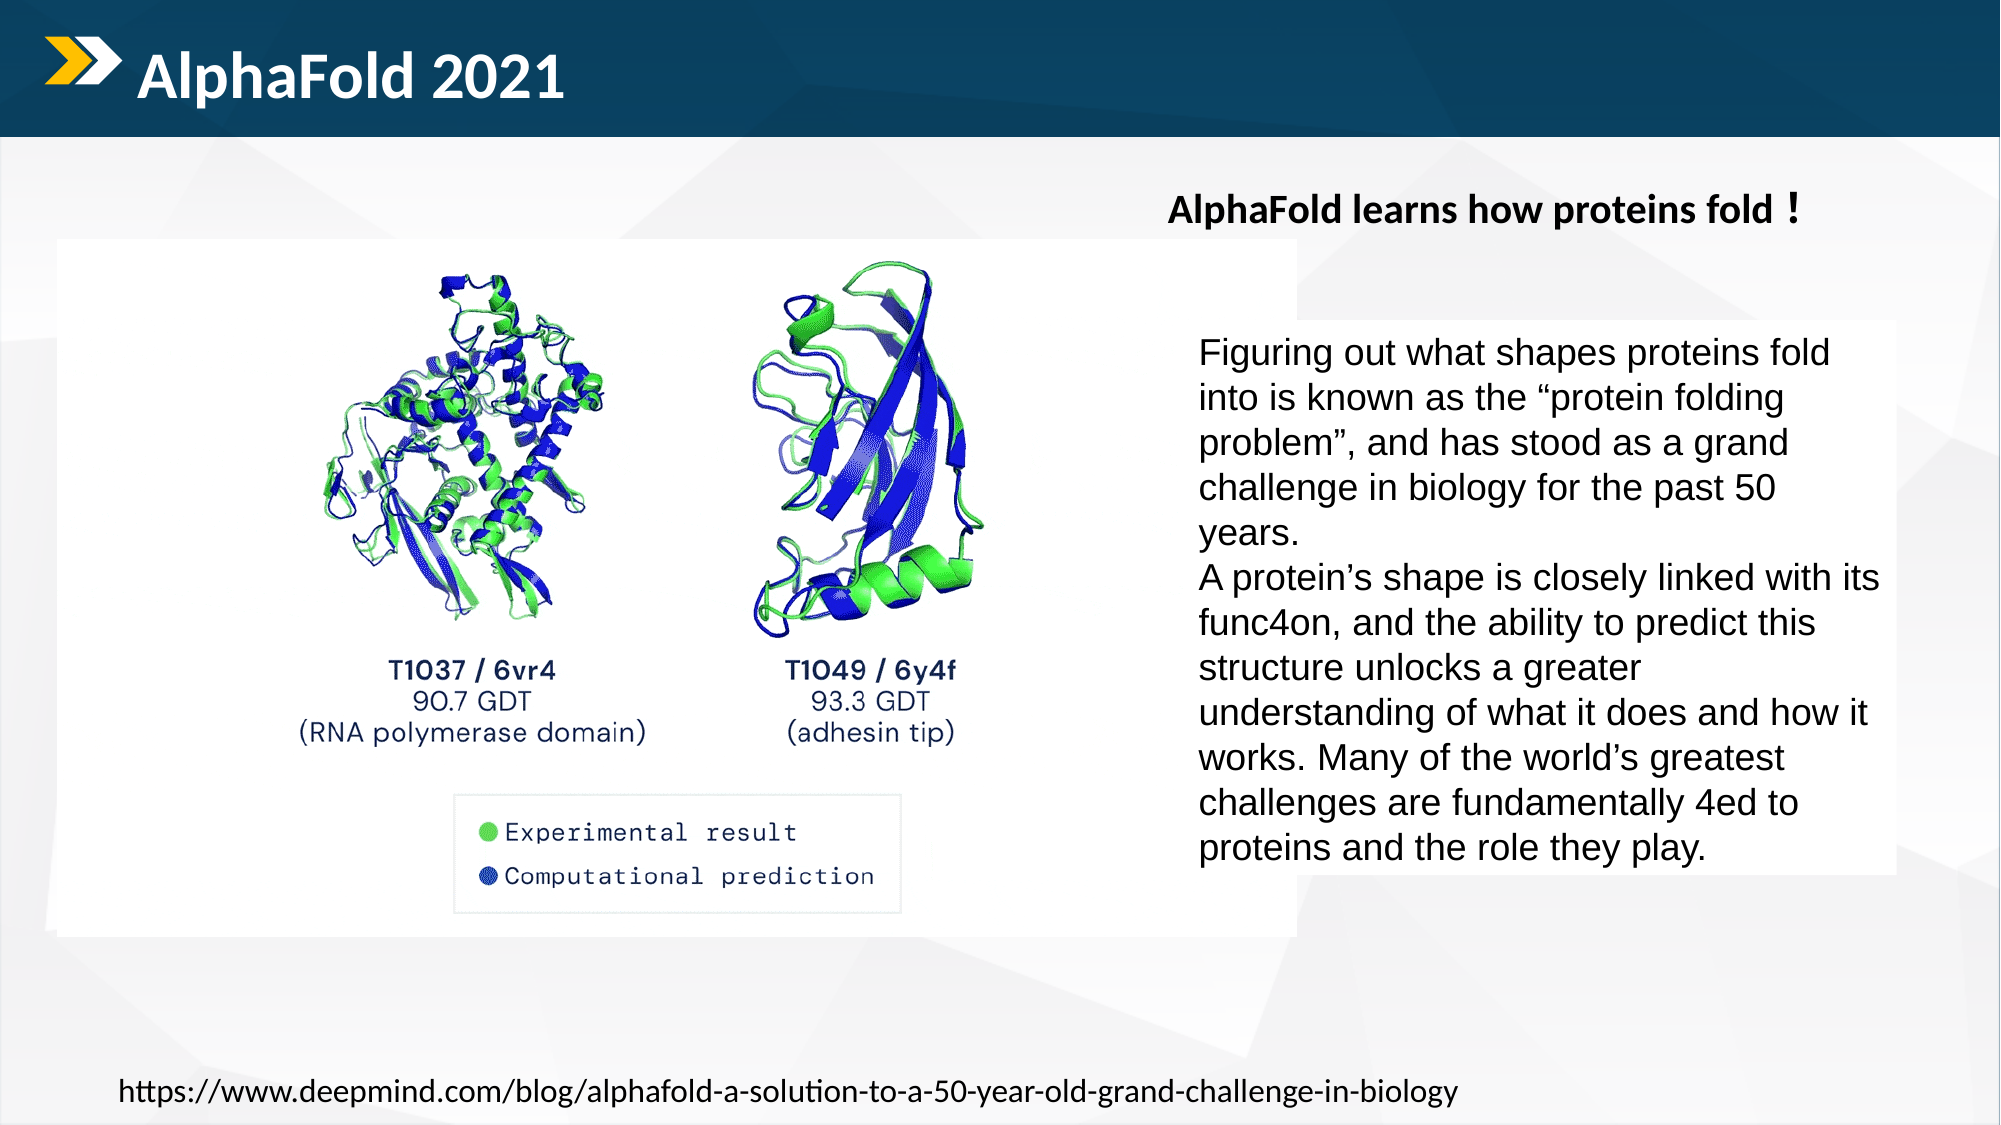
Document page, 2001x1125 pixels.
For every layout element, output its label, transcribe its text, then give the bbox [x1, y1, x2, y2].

title AlphaFold 2021 [122, 33, 1755, 124]
text_box Figuring out what shapes proteins fold into is known as the “protein folding problem”, and has stood as a grand challenge in biology for the past 50 years. A protein’s shape is closely linked with its func4on, and the ability to predict this structure unlocks a greater understanding of what it does and how it works. Many of the world’s greatest challenges are fundamentally 4ed to proteins and the role they play. [1300, 320, 1897, 876]
picture [0, 0, 2000, 1125]
text_box https://www.deepmind.com/blog/alphafold-a-solution-to-a-50-year-old-grand-challenge-in-biology [103, 1061, 1736, 1117]
text_box AlphaFold learns how proteins fold！ [1153, 174, 2000, 239]
